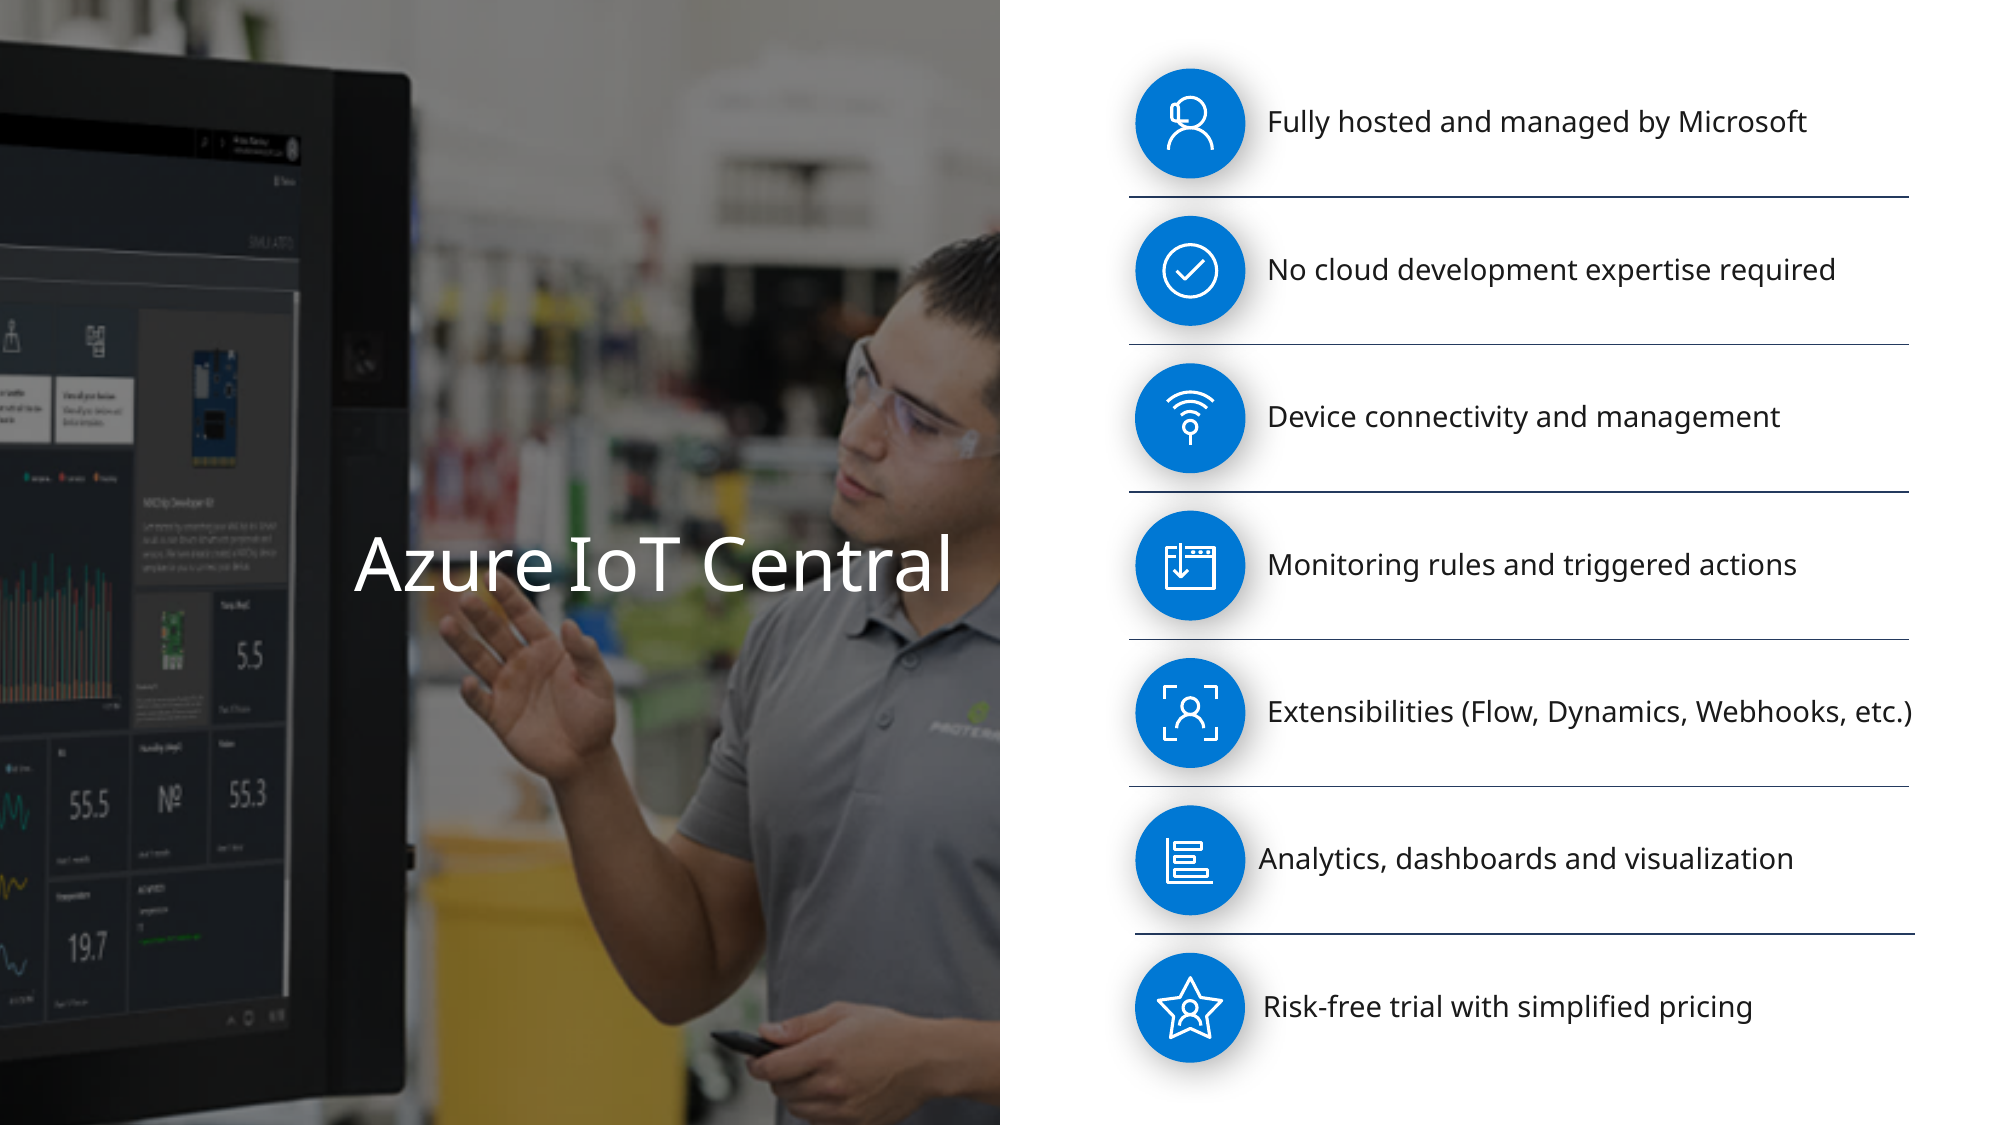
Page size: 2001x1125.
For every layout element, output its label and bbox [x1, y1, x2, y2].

text_box [1134, 952, 1751, 1063]
text_box [1129, 657, 1949, 787]
picture [0, 0, 1001, 1125]
text_box [1129, 68, 1949, 198]
text_box [1129, 215, 1949, 345]
text_box [1129, 362, 1949, 493]
text_box [1129, 510, 1910, 640]
text_box [1134, 805, 1916, 935]
